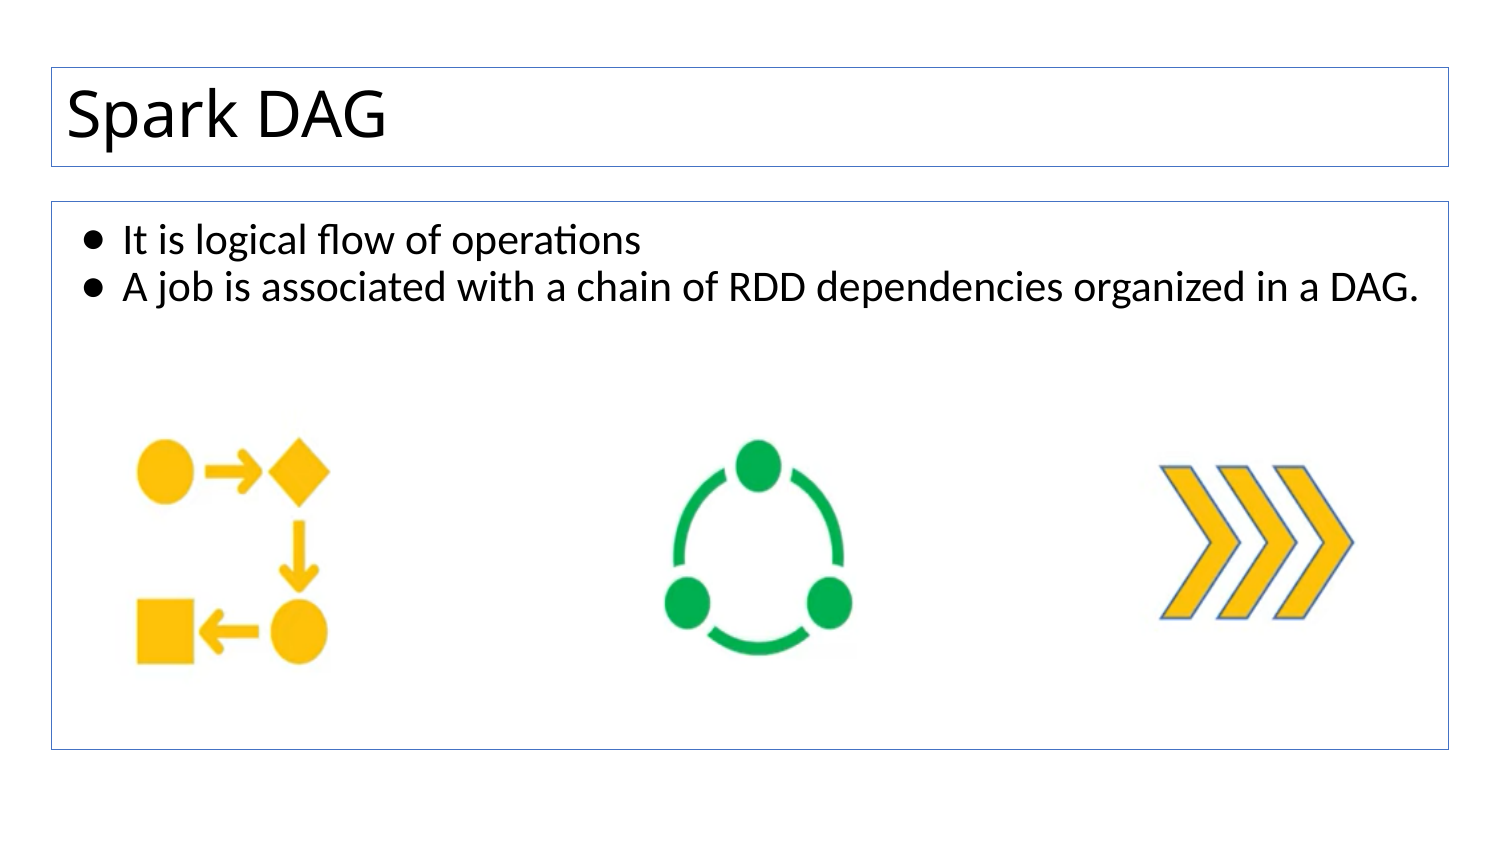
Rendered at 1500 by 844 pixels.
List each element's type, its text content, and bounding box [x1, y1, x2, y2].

picture [93, 380, 1407, 735]
title Spark DAG [51, 67, 1449, 167]
list It is logical flow of operations A job is associated with a chain of RDD dependencies organized in a DAG. [51, 201, 1449, 750]
